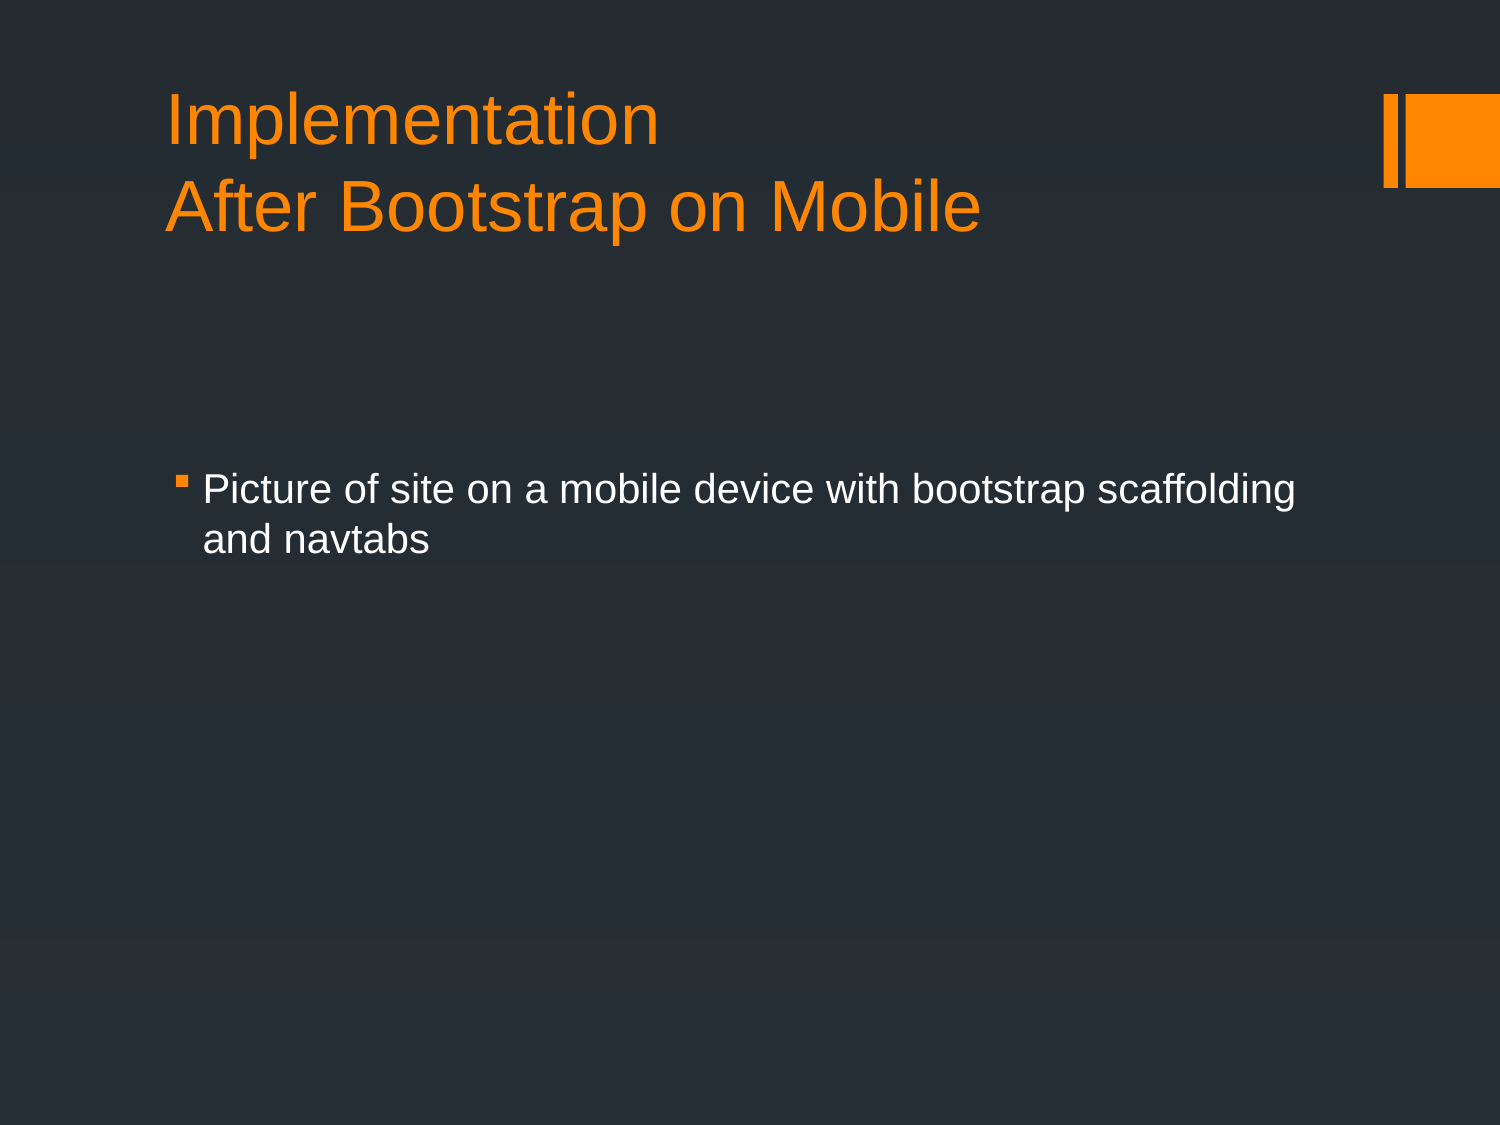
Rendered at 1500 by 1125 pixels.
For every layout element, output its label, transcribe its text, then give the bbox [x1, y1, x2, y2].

list Picture of site on a mobile device with bootstrap scaffolding and navtabs [150, 454, 1350, 1035]
title Implementation After Bootstrap on Mobile [150, 64, 1350, 254]
